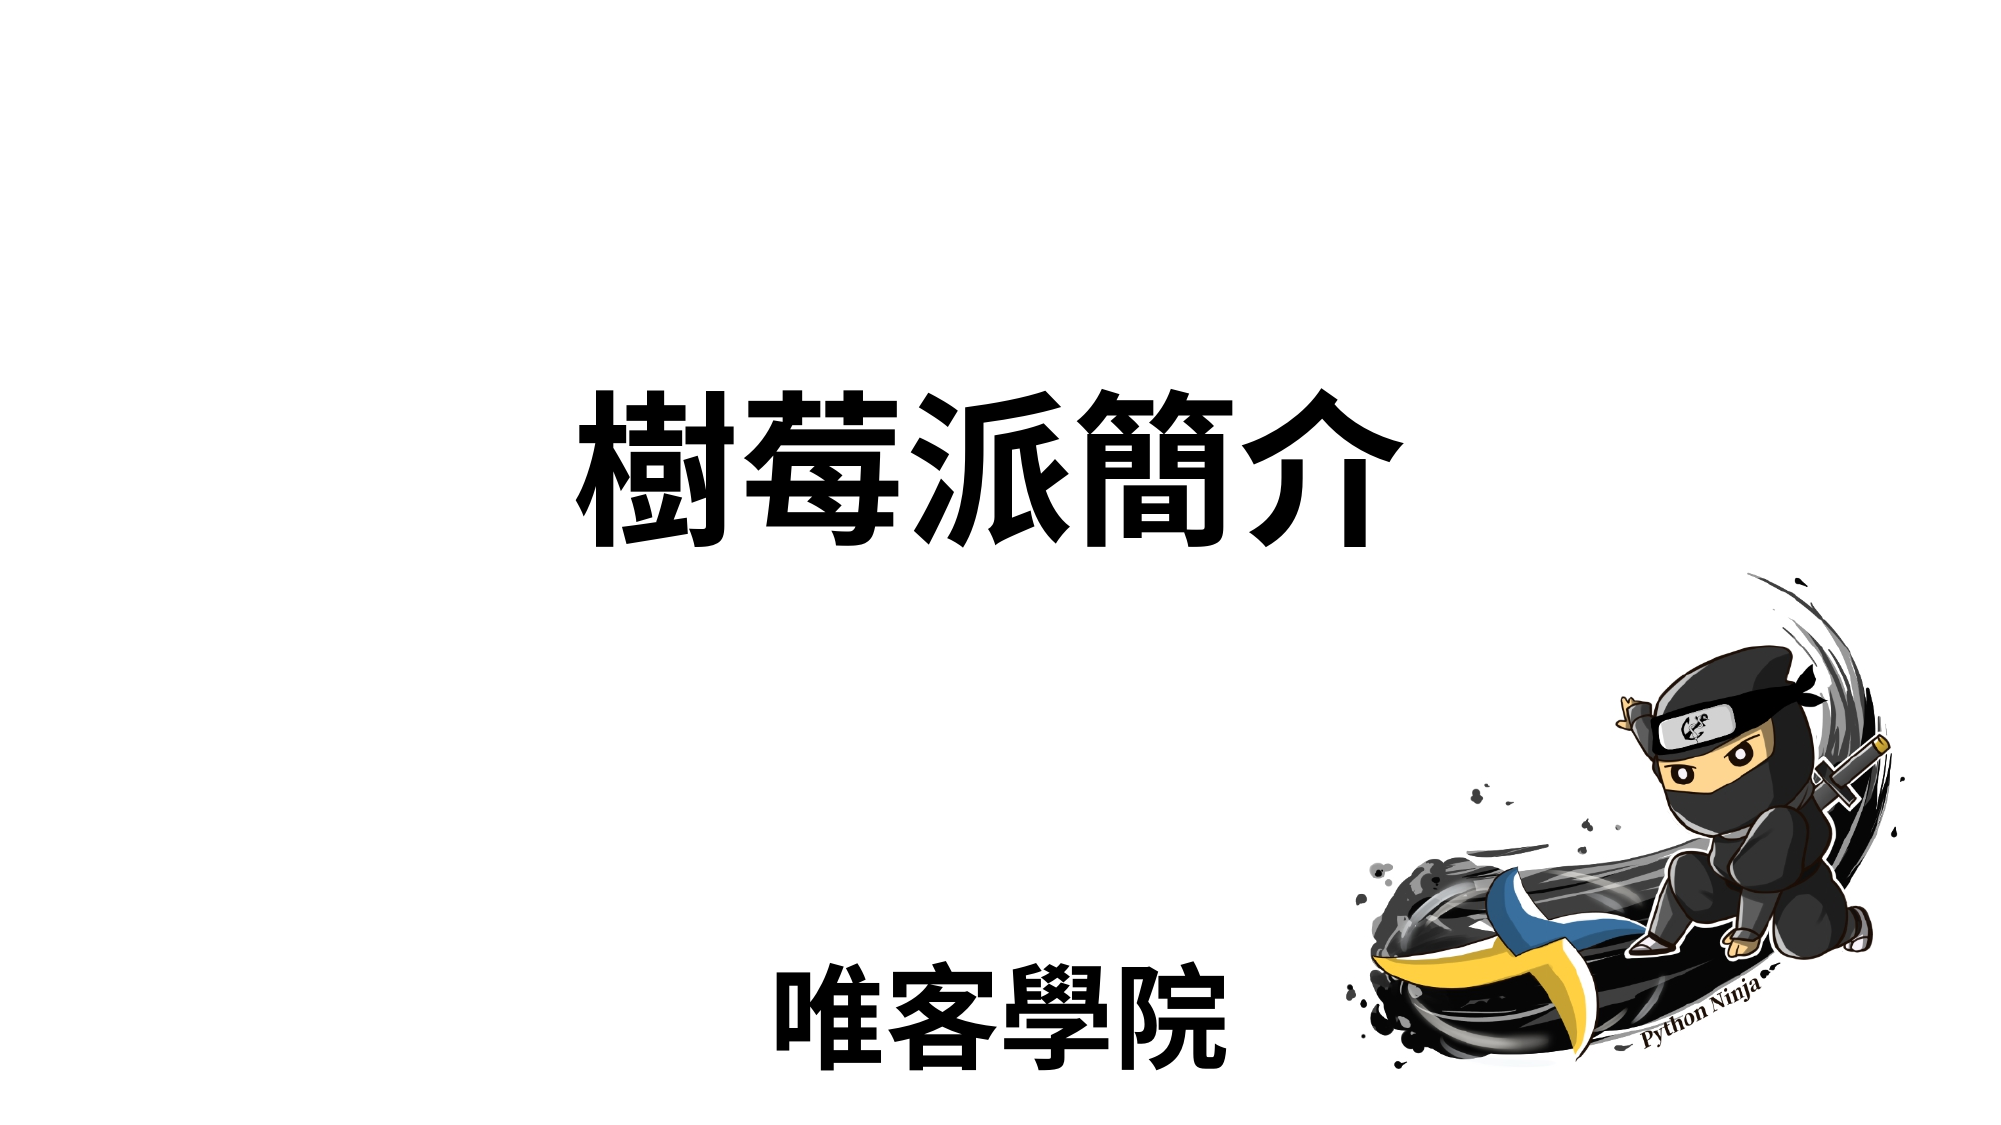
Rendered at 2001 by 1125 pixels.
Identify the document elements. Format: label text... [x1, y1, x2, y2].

subtitle 唯客學院 [249, 590, 1323, 1094]
title 樹莓派簡介 [166, 184, 1813, 576]
picture [1323, 559, 1927, 1094]
